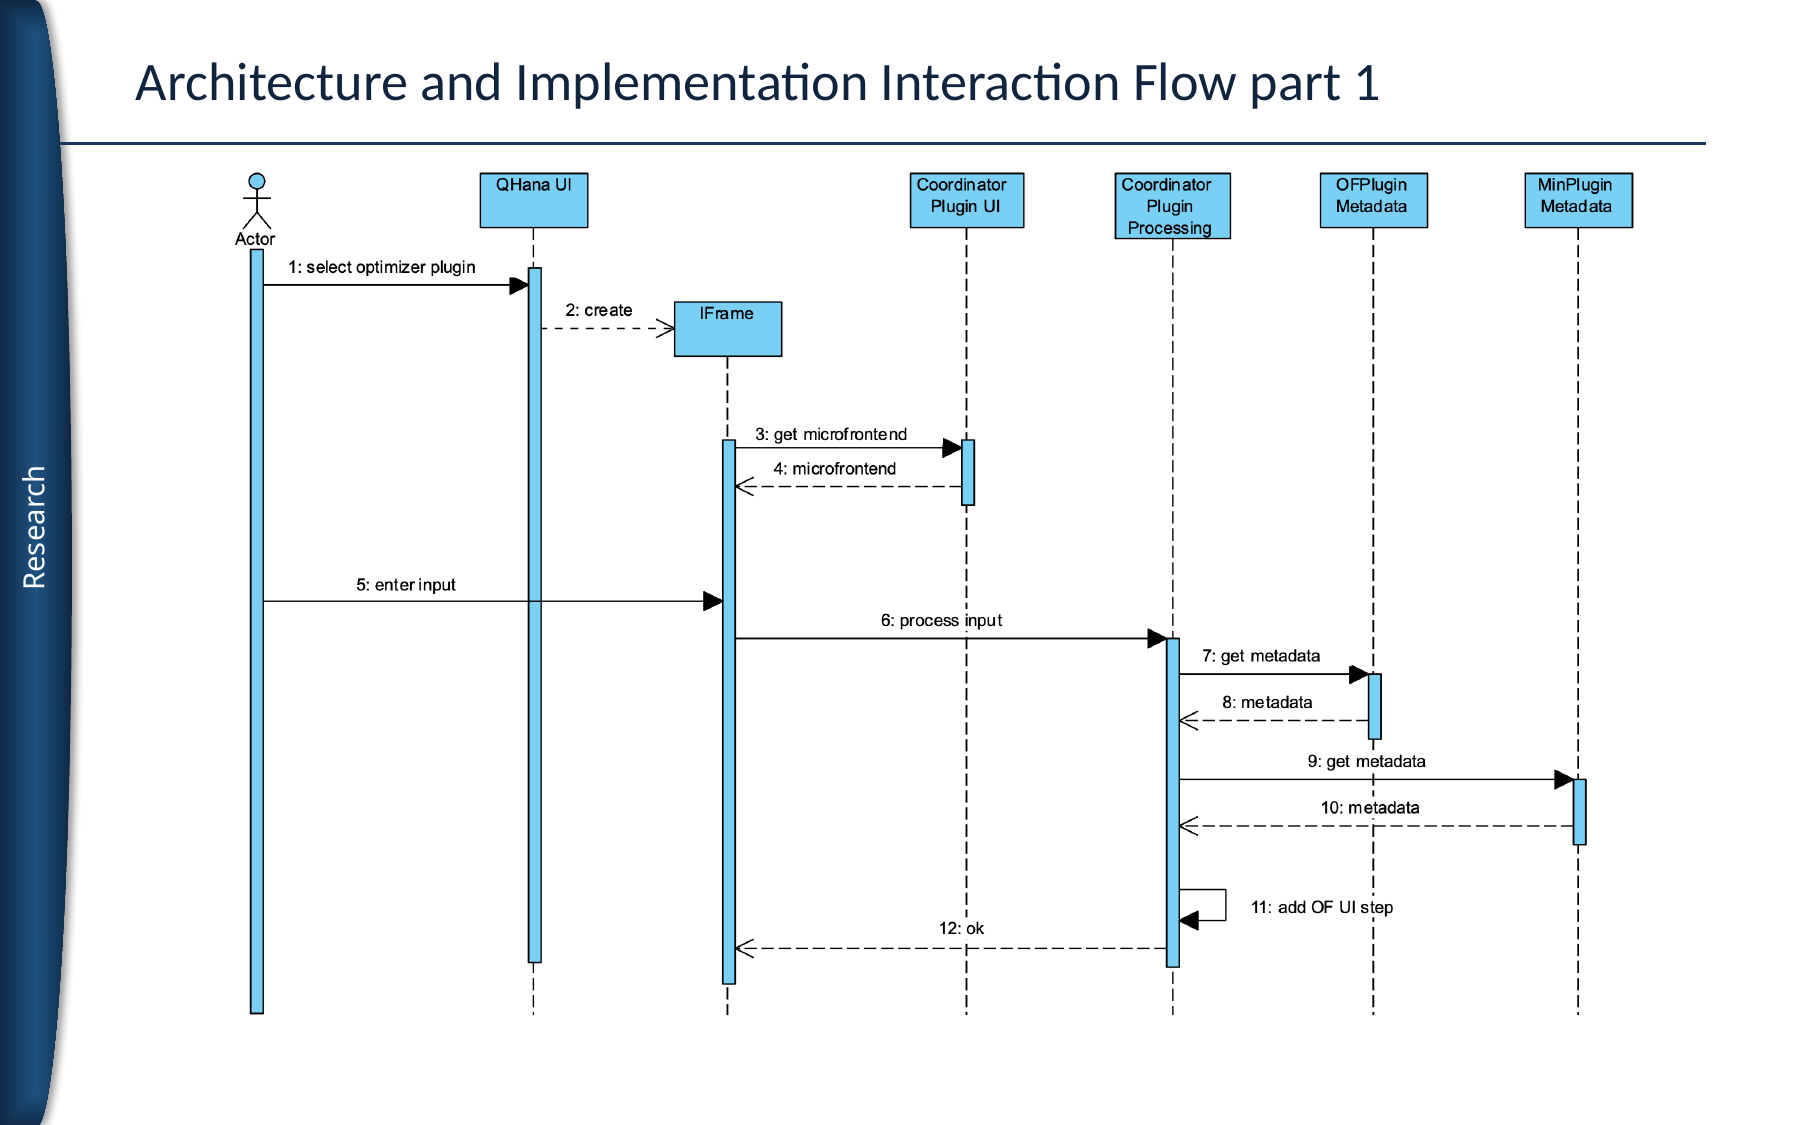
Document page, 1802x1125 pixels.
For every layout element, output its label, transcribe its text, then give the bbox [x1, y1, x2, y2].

title Architecture and Implementation Interaction Flow part 1 [121, 39, 1727, 136]
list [207, 170, 1640, 1022]
